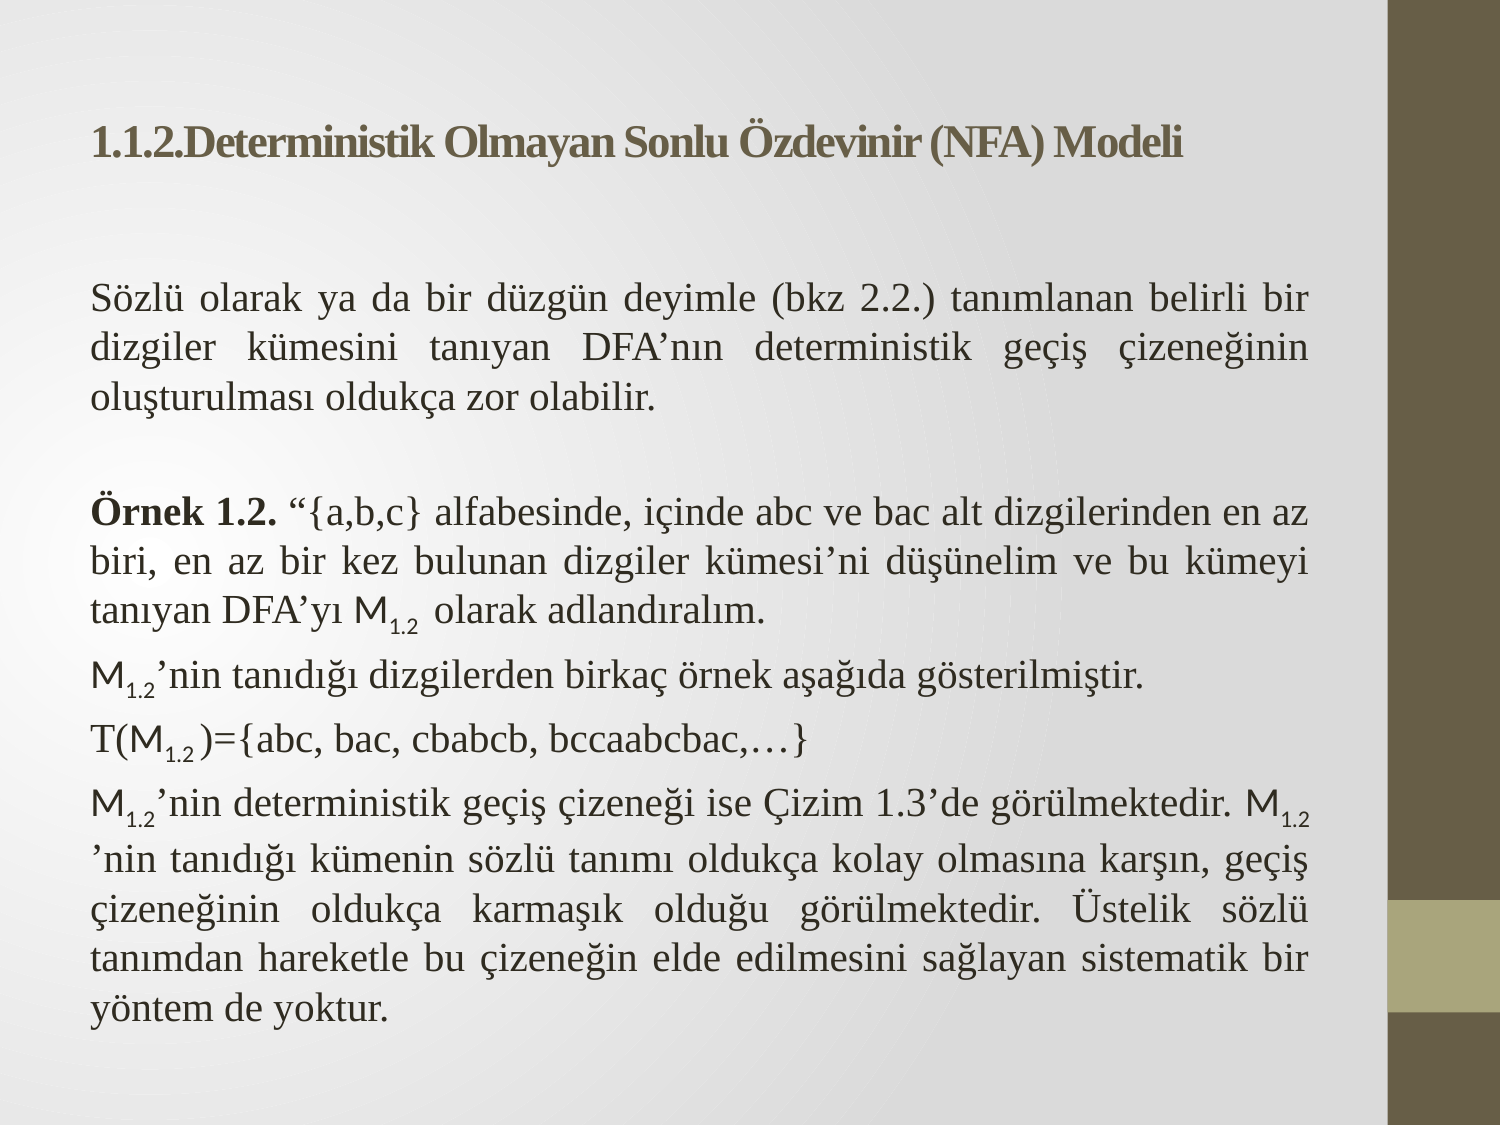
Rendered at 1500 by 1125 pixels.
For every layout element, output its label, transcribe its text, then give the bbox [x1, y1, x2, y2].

list Sözlü olarak ya da bir düzgün deyimle (bkz 2.2.) tanımlanan belirli bir dizgiler kümesini tanıyan DFA’nın deterministik geçiş çizeneğinin oluşturulması oldukça zor olabilir. Örnek 1.2. “{a,b,c} alfabesinde, içinde abc ve bac alt dizgilerinden en az biri, en az bir kez bulunan dizgiler kümesi’ni düşünelim ve bu kümeyi tanıyan DFA’yı M1.2 olarak adlandıralım. M1.2’nin tanıdığı dizgilerden birkaç örnek aşağıda gösterilmiştir. T(M1.2 )={abc, bac, cbabcb, bccaabcbac,…} M1.2’nin deterministik geçiş çizeneği ise Çizim 1.3’de görülmektedir. M1.2 ’nin tanıdığı kümenin sözlü tanımı oldukça kolay olmasına karşın, geçiş çizeneğinin oldukça karmaşık olduğu görülmektedir. Üstelik sözlü tanımdan hareketle bu çizeneğin elde edilmesini sağlayan sistematik bir yöntem de yoktur. [75, 262, 1325, 1050]
title 1.1.2.Deterministik Olmayan Sonlu Özdevinir (NFA) Modeli [75, 45, 1325, 233]
